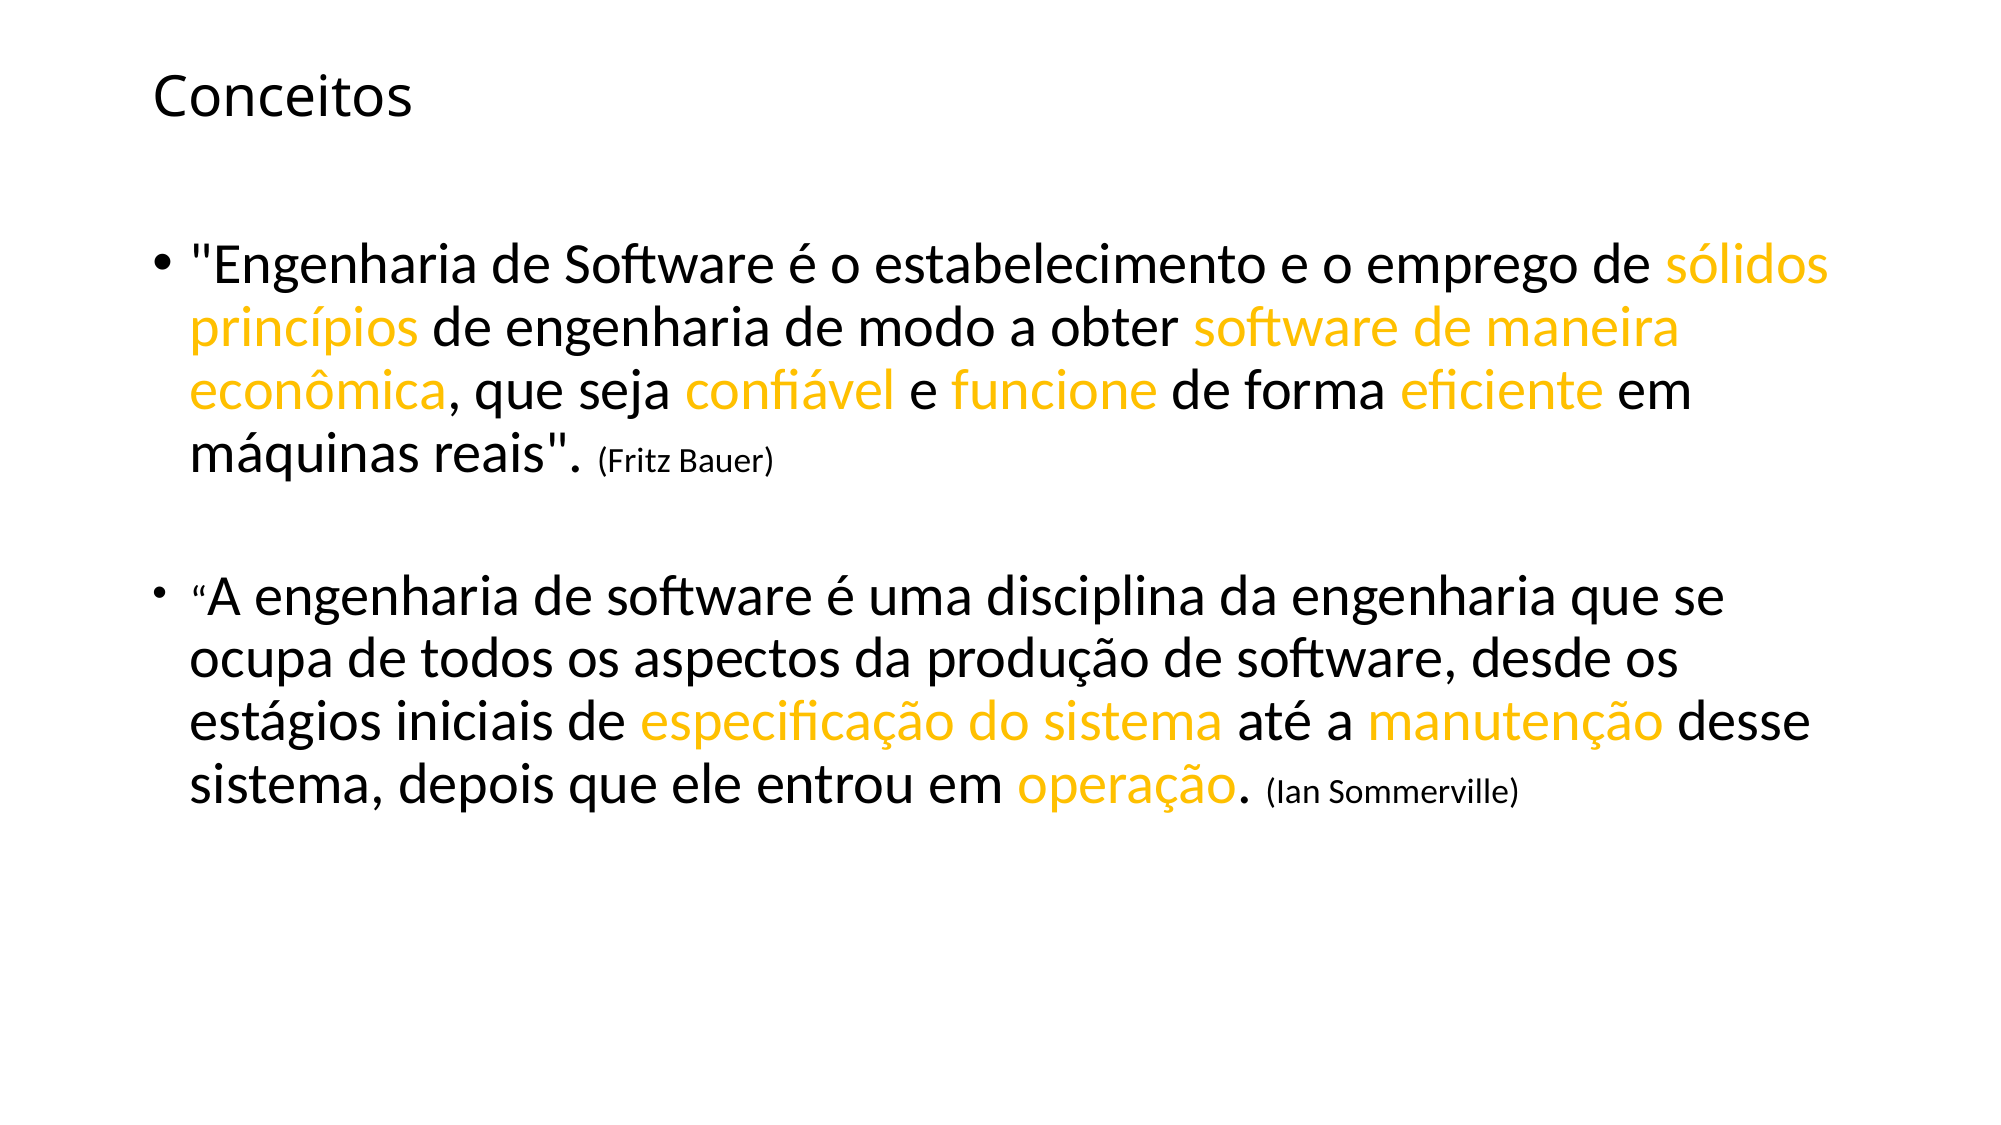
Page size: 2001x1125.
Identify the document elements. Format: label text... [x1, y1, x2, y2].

list "Engenharia de Software é o estabelecimento e o emprego de sólidos princípios de engenharia de modo a obter software de maneira econômica, que seja confiável e funcione de forma eficiente em máquinas reais". (Fritz Bauer) “A engenharia de software é uma disciplina da engenharia que se ocupa de todos os aspectos da produção de software, desde os estágios iniciais de especificação do sistema até a manutenção desse sistema, depois que ele entrou em operação. (Ian Sommerville) [137, 225, 1863, 1048]
title Conceitos [137, 59, 1863, 137]
